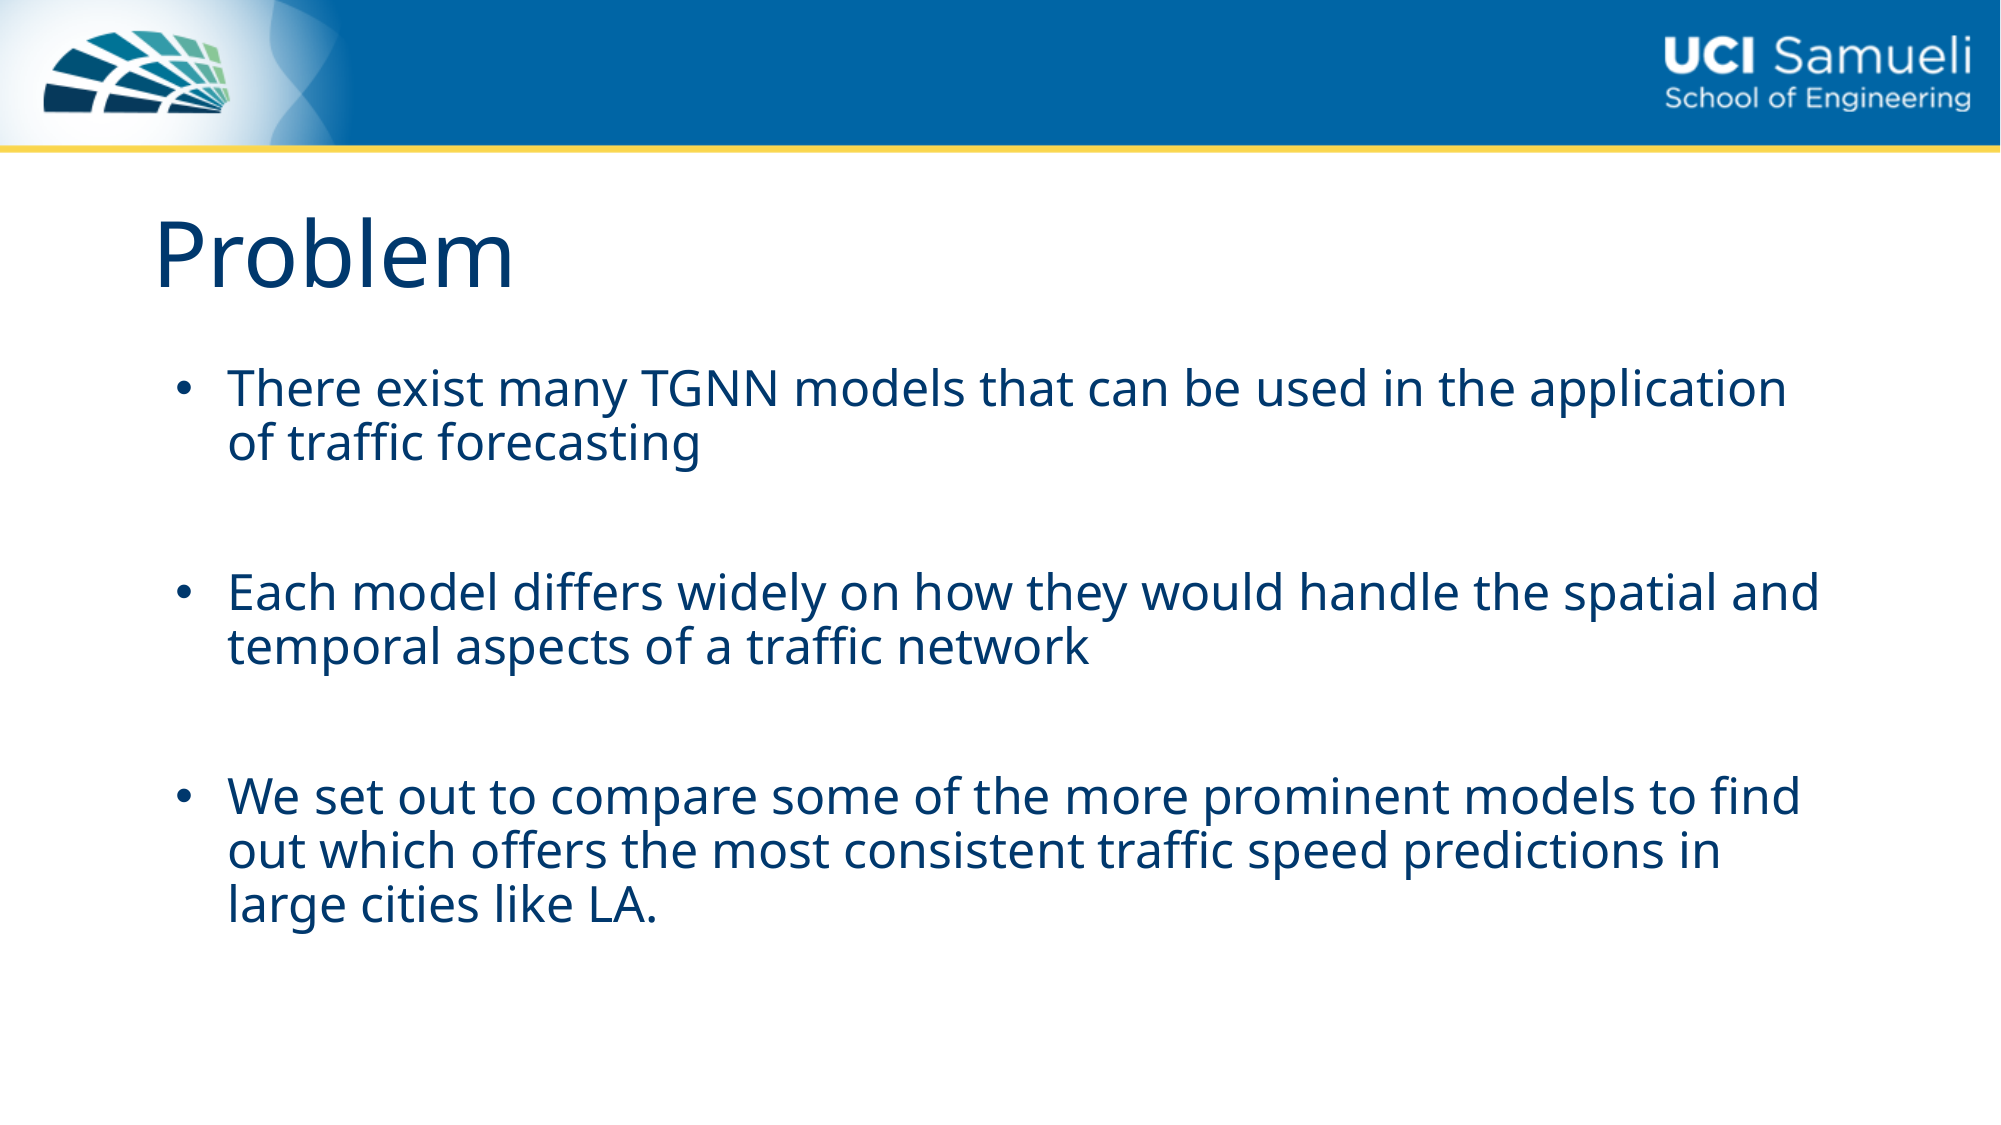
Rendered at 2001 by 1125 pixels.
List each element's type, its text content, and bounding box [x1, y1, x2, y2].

list There exist many TGNN models that can be used in the application of traffic forecasting Each model differs widely on how they would handle the spatial and temporal aspects of a traffic network We set out to compare some of the more prominent models to find out which offers the most consistent traffic speed predictions in large cities like LA. [137, 356, 1863, 1071]
picture [0, 0, 2001, 1125]
title Problem [137, 149, 1863, 356]
